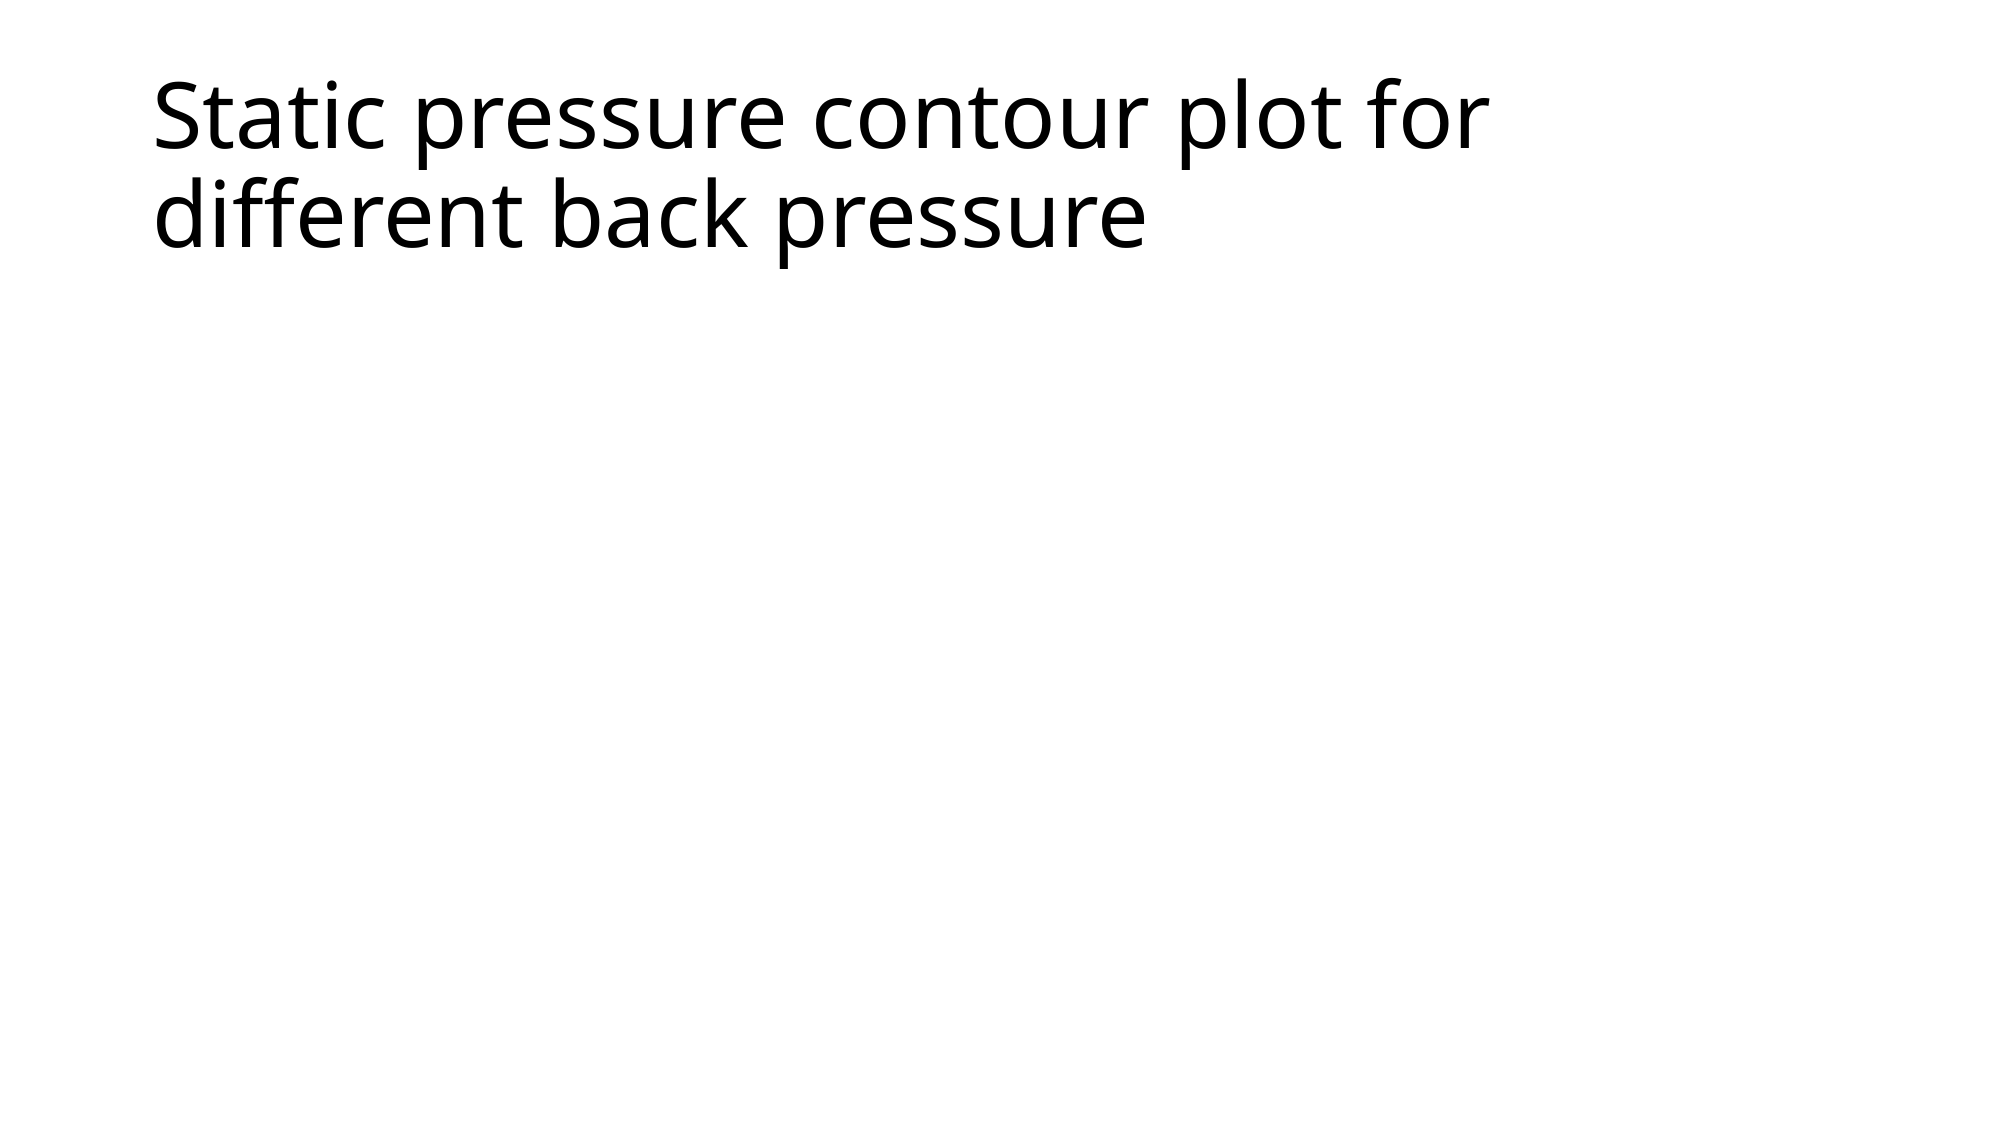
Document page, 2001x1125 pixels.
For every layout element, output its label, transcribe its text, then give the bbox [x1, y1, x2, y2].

title Static pressure contour plot for different back pressure [137, 59, 1863, 278]
